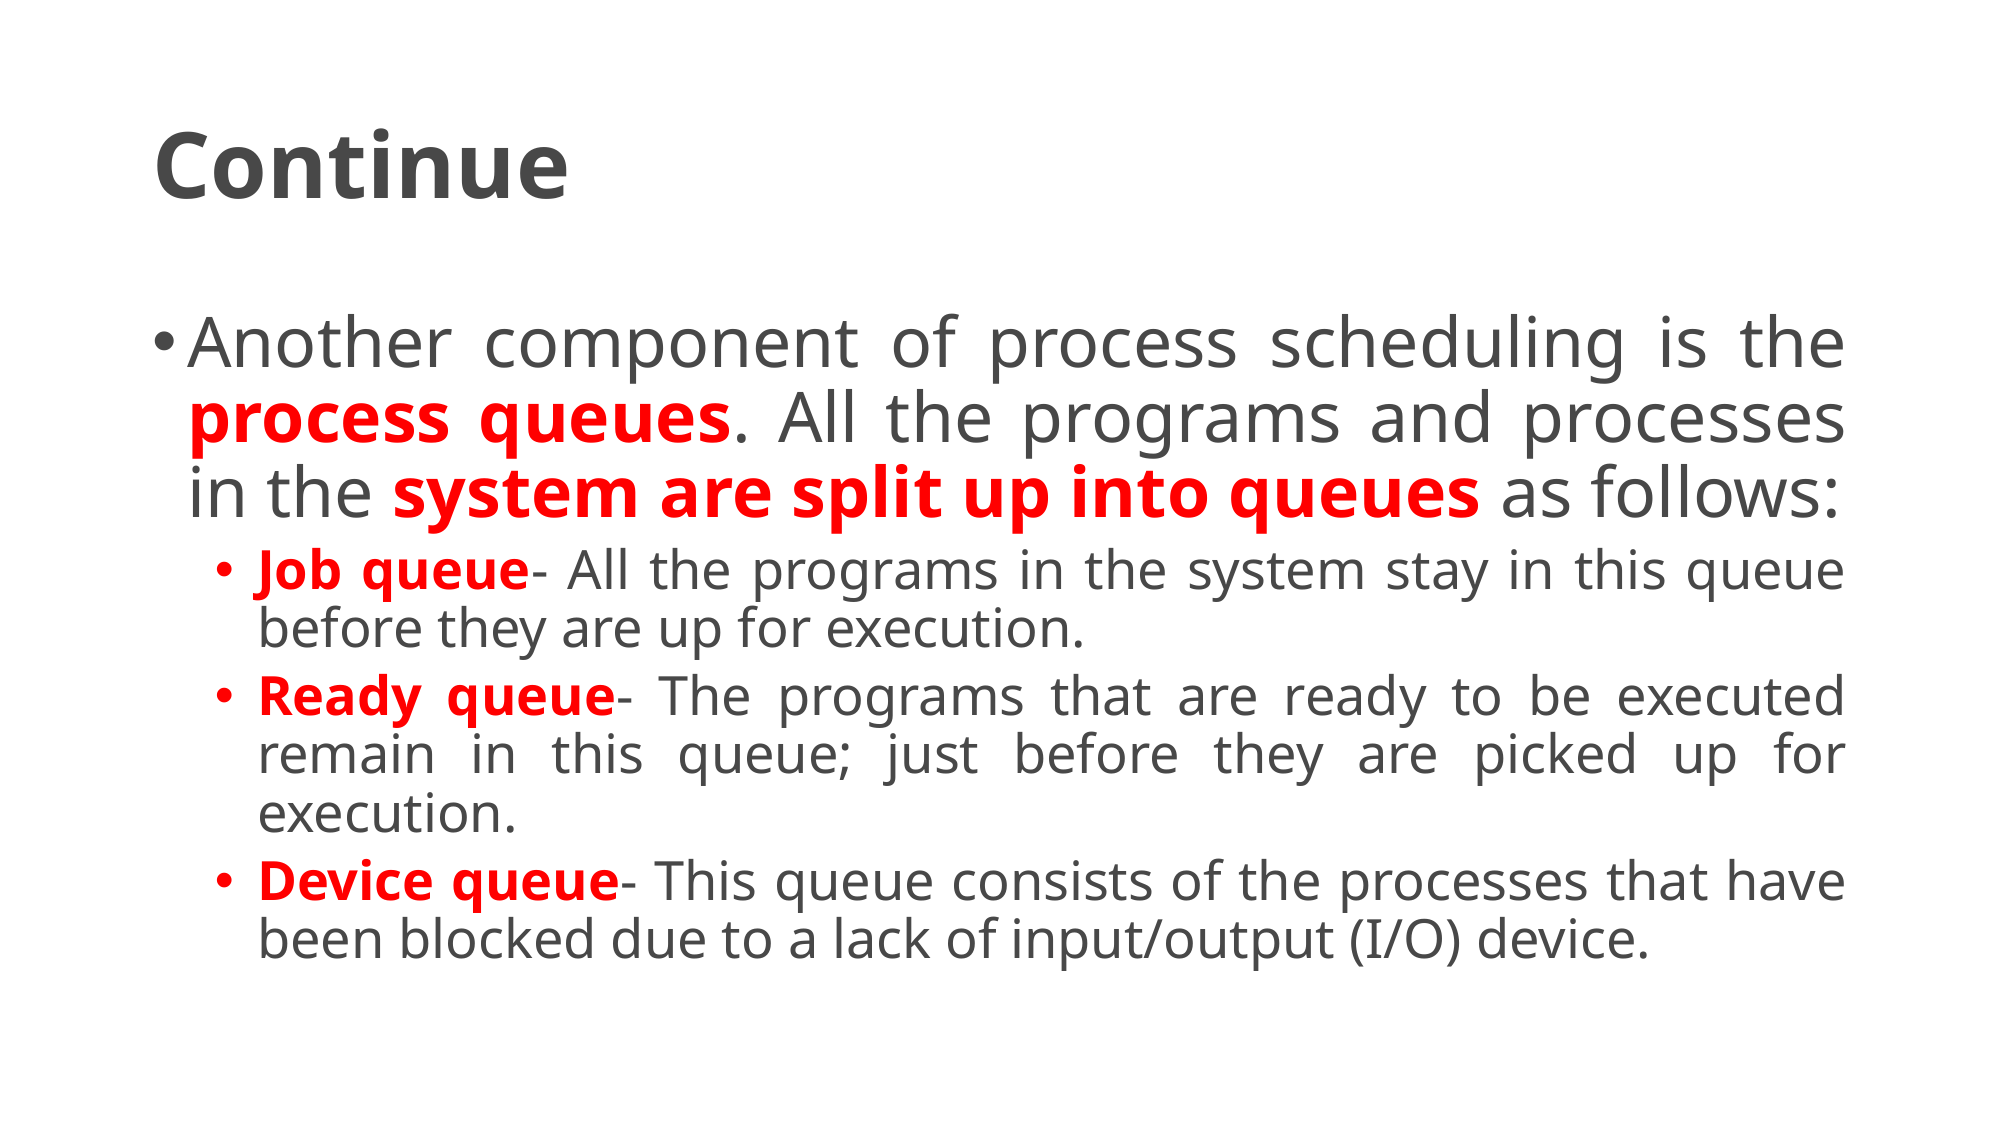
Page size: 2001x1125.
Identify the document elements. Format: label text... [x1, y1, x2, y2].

list Another component of process scheduling is the process queues. All the programs and processes in the system are split up into queues as follows: Job queue- All the programs in the system stay in this queue before they are up for execution. Ready queue- The programs that are ready to be executed remain in this queue; just before they are picked up for execution. Device queue- This queue consists of the processes that have been blocked due to a lack of input/output (I/O) device. [137, 299, 1863, 1014]
title Continue [137, 59, 1863, 278]
